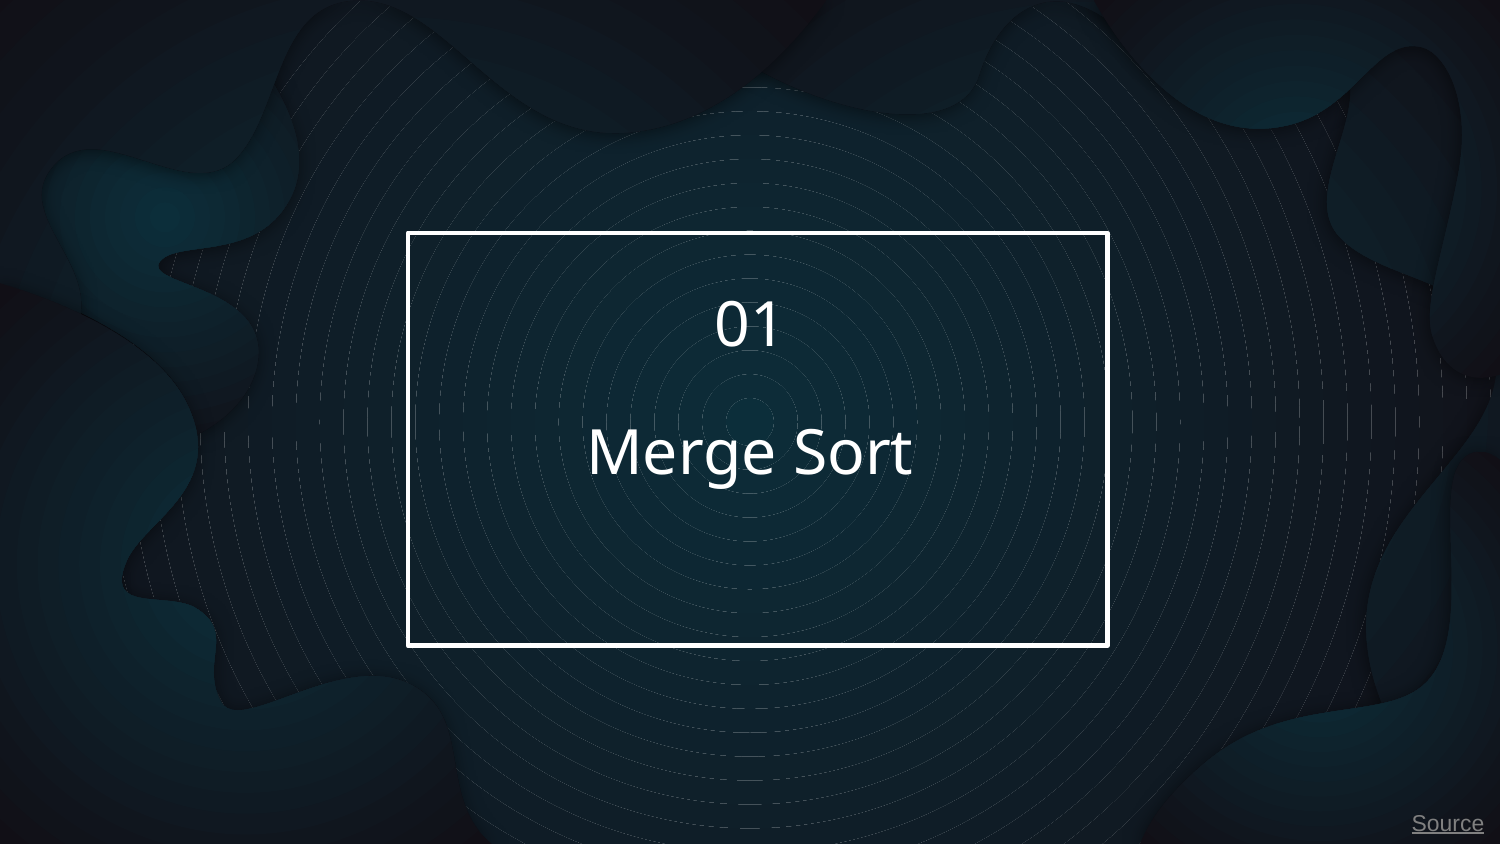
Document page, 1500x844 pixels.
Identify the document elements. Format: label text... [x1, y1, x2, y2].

title 01 [462, 289, 1038, 366]
text_box Source [1396, 800, 1500, 844]
title Merge Sort [462, 417, 1038, 495]
